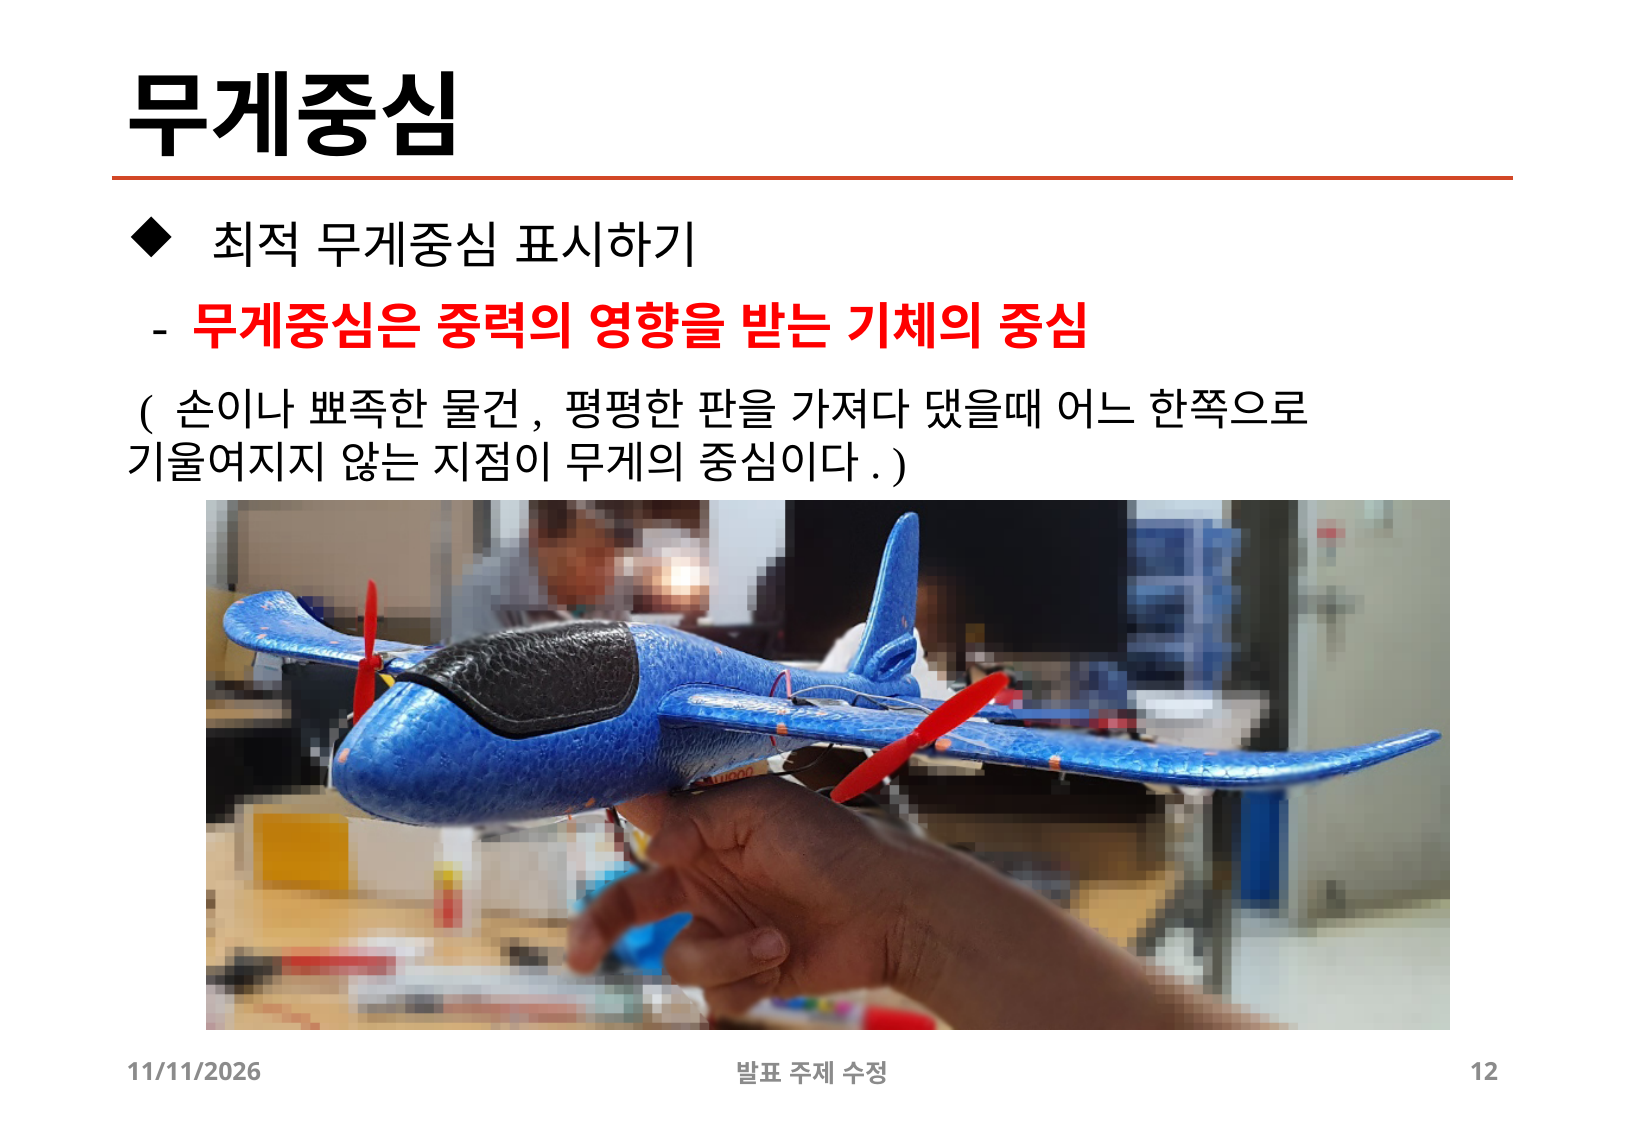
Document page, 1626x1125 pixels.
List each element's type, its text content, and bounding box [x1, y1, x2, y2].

slide_number 12 [1433, 1042, 1514, 1103]
footer 발표 주제 수정 [538, 1042, 1087, 1103]
picture [206, 500, 1450, 1030]
list 최적 무게중심 표시하기 - 무게중심은 중력의 영향을 받는 기체의 중심 ( 손이나 뾰족한 물건, 평평한 판을 가져다 댔을때 어느 한쪽으로 기울여지지 않는 지점이 무게의 중심이다. ) [111, 205, 1514, 1014]
title 무게중심 [111, 59, 1514, 179]
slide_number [111, 1042, 303, 1103]
